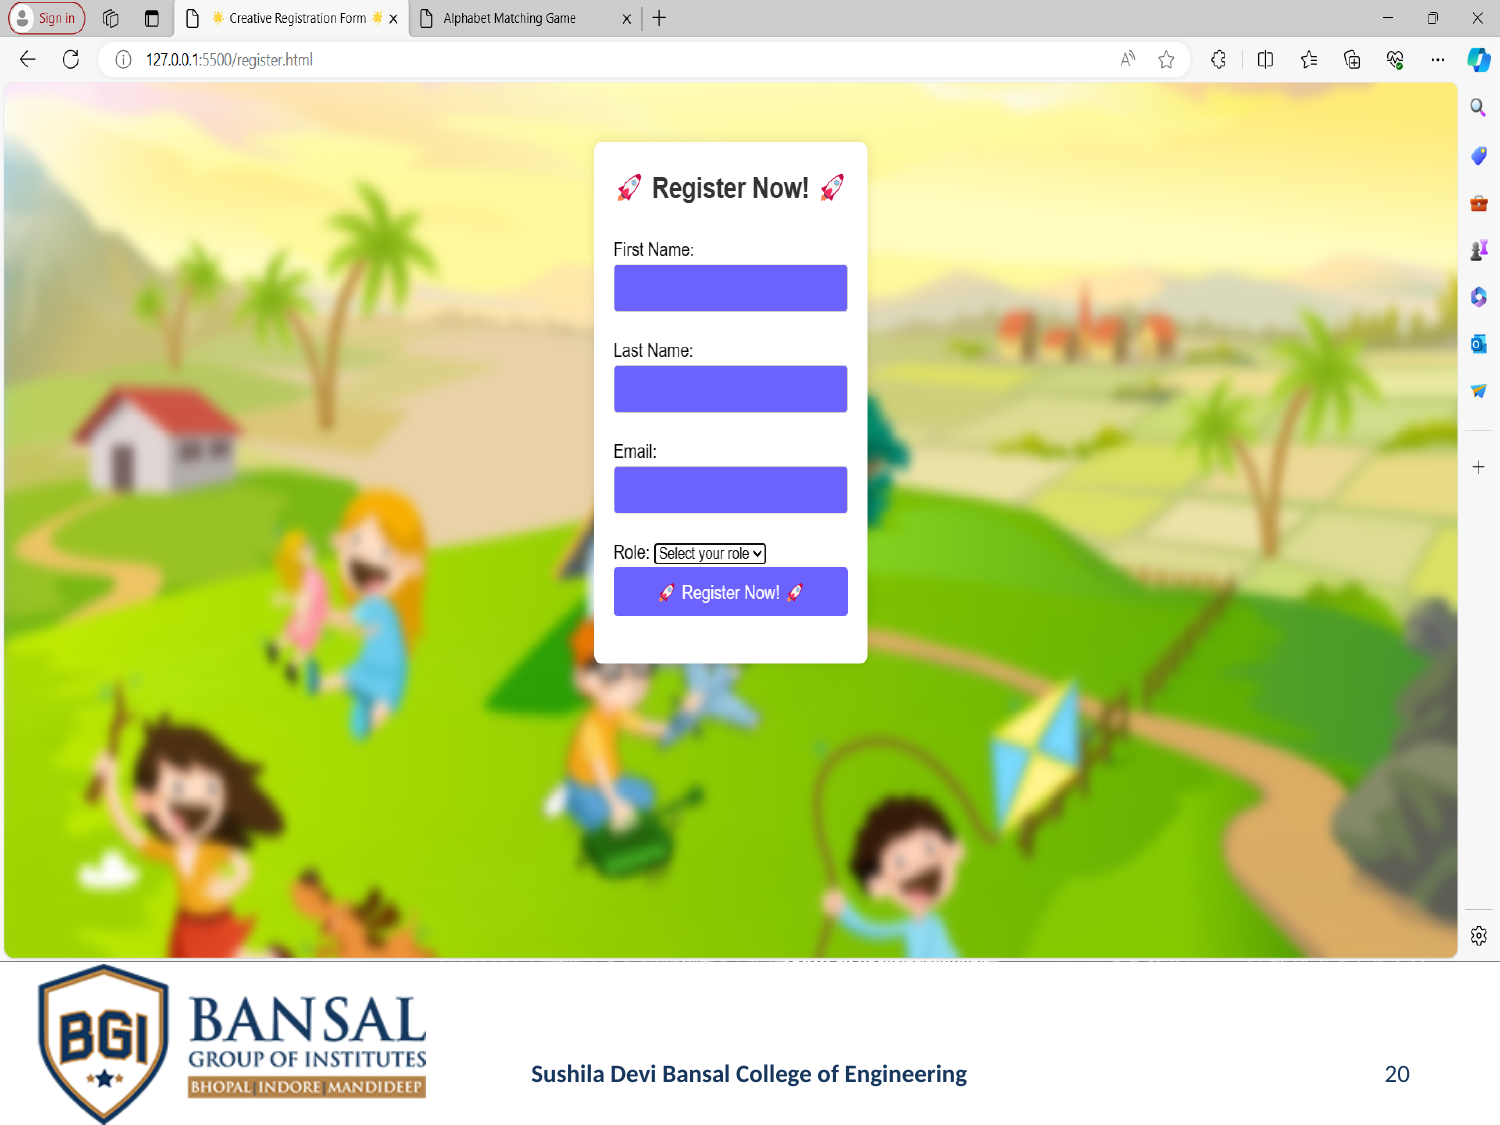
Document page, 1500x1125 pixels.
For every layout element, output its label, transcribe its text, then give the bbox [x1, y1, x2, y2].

slide_number 20 [1074, 1042, 1425, 1103]
footer Sushila Devi Bansal College of Engineering [512, 1042, 988, 1103]
picture [35, 964, 426, 1125]
picture [0, 0, 1500, 962]
